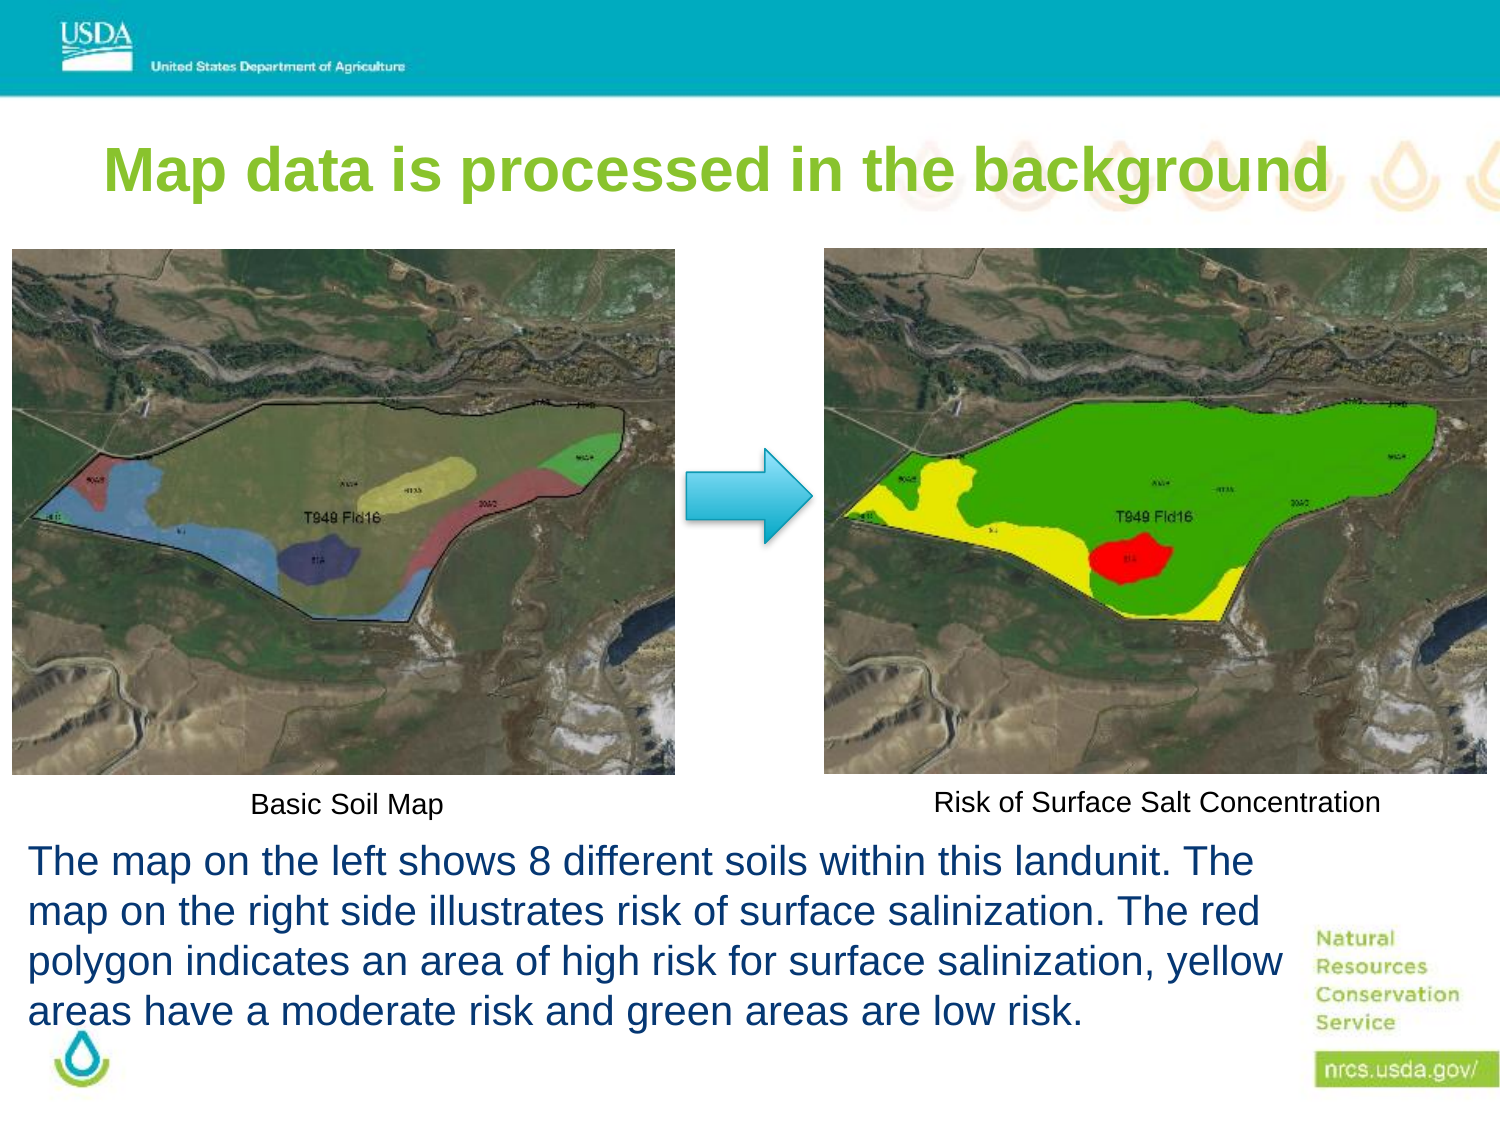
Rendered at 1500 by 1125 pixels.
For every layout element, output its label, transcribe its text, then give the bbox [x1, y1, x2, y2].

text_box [824, 248, 1487, 828]
picture [0, 0, 1500, 1125]
text_box Map data is processed in the background [42, 121, 1393, 231]
text_box [685, 447, 813, 545]
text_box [12, 249, 676, 829]
text_box The map on the left shows 8 different soils within this landunit. The map on the right side illustrates risk of surface salinization. The red polygon indicates an area of high risk for surface salinization, yellow areas have a moderate risk and green areas are low risk. [12, 826, 1332, 1042]
